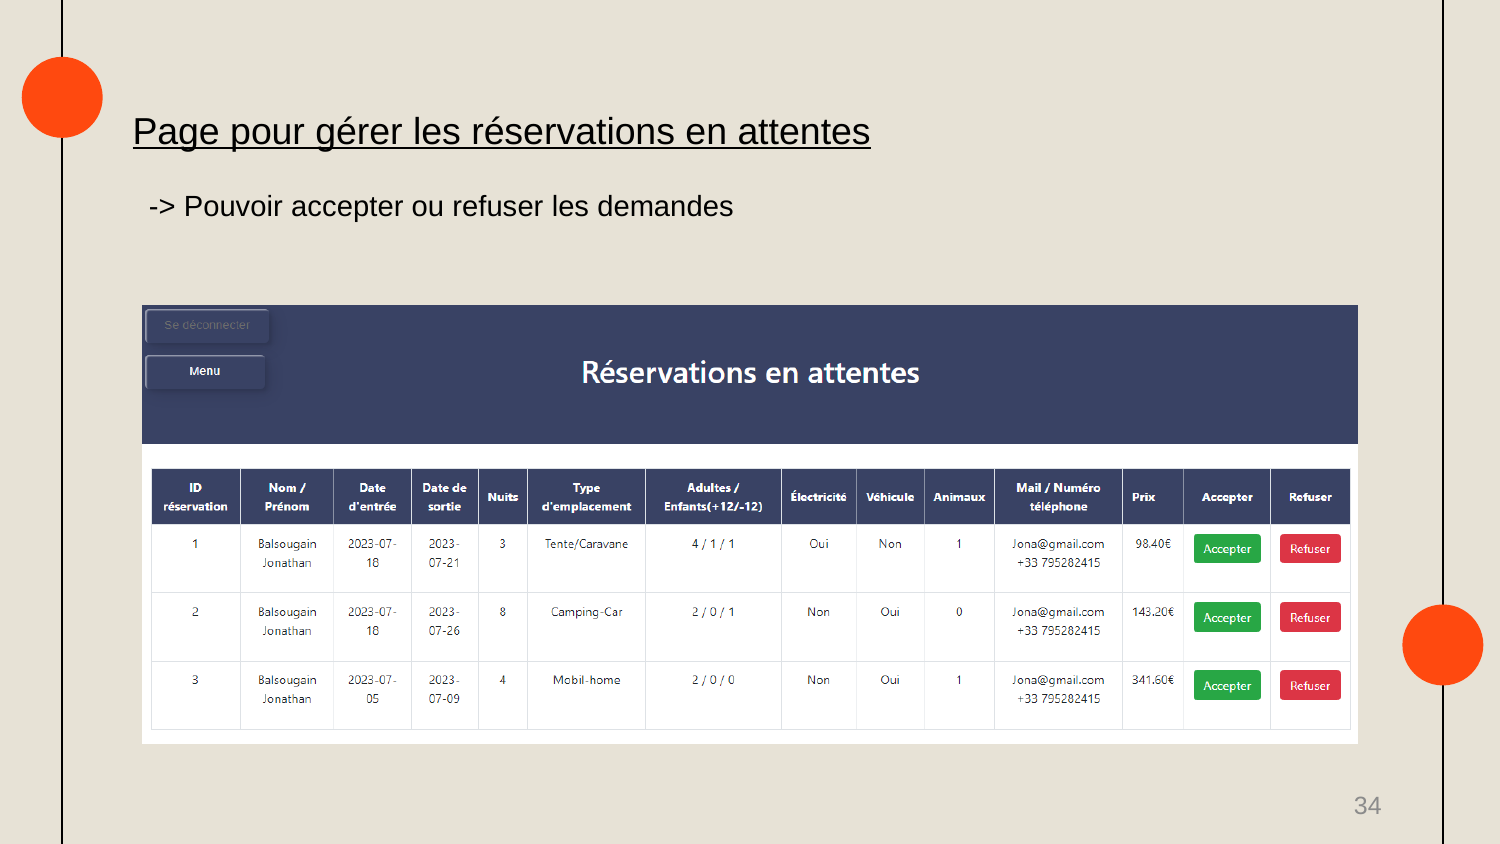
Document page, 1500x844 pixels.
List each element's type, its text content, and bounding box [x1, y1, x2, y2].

text_box [1402, 604, 1438, 686]
picture [141, 305, 1359, 744]
slide_number 34 [1059, 782, 1397, 828]
text_box [21, 57, 57, 138]
text_box [1448, 604, 1484, 686]
text_box [67, 57, 103, 138]
text_box Page pour gérer les réservations en attentes -> Pouvoir accepter ou refuser les demandes [117, 100, 1428, 324]
